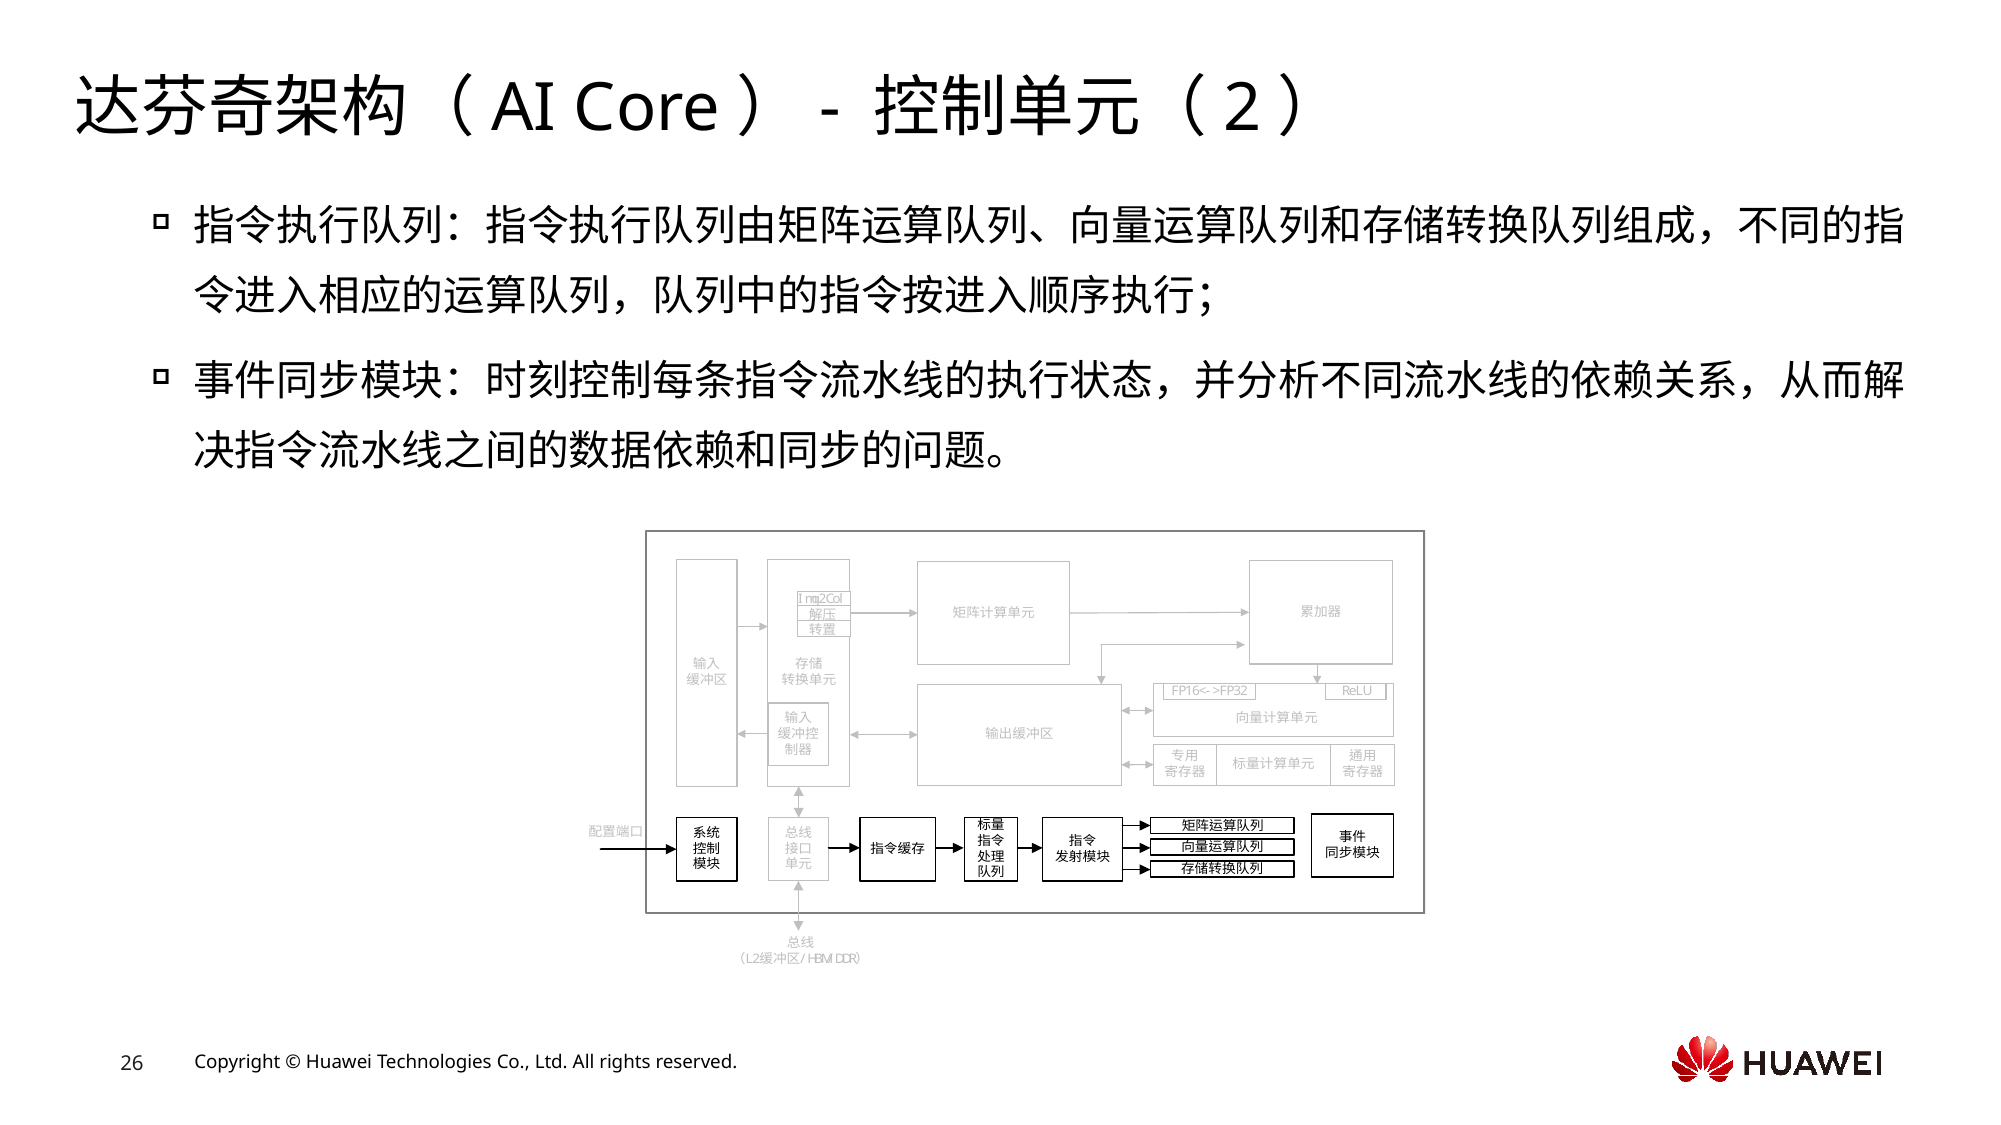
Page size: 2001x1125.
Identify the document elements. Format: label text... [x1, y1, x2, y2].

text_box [572, 528, 1426, 974]
picture [1672, 1036, 1881, 1082]
title 达芬奇架构（AI Core）- 控制单元（2） [74, 73, 1928, 154]
list 指令执行队列：指令执行队列由矩阵运算队列、向量运算队列和存储转换队列组成，不同的指令进入相应的运算队列，队列中的指令按进入顺序执行； 事件同步模块：时刻控制每条指令流水线的执行状态，并分析不同流水线的依赖关系，从而解决指令流水线之间的数据依赖和同步的问题。 [72, 172, 1926, 974]
